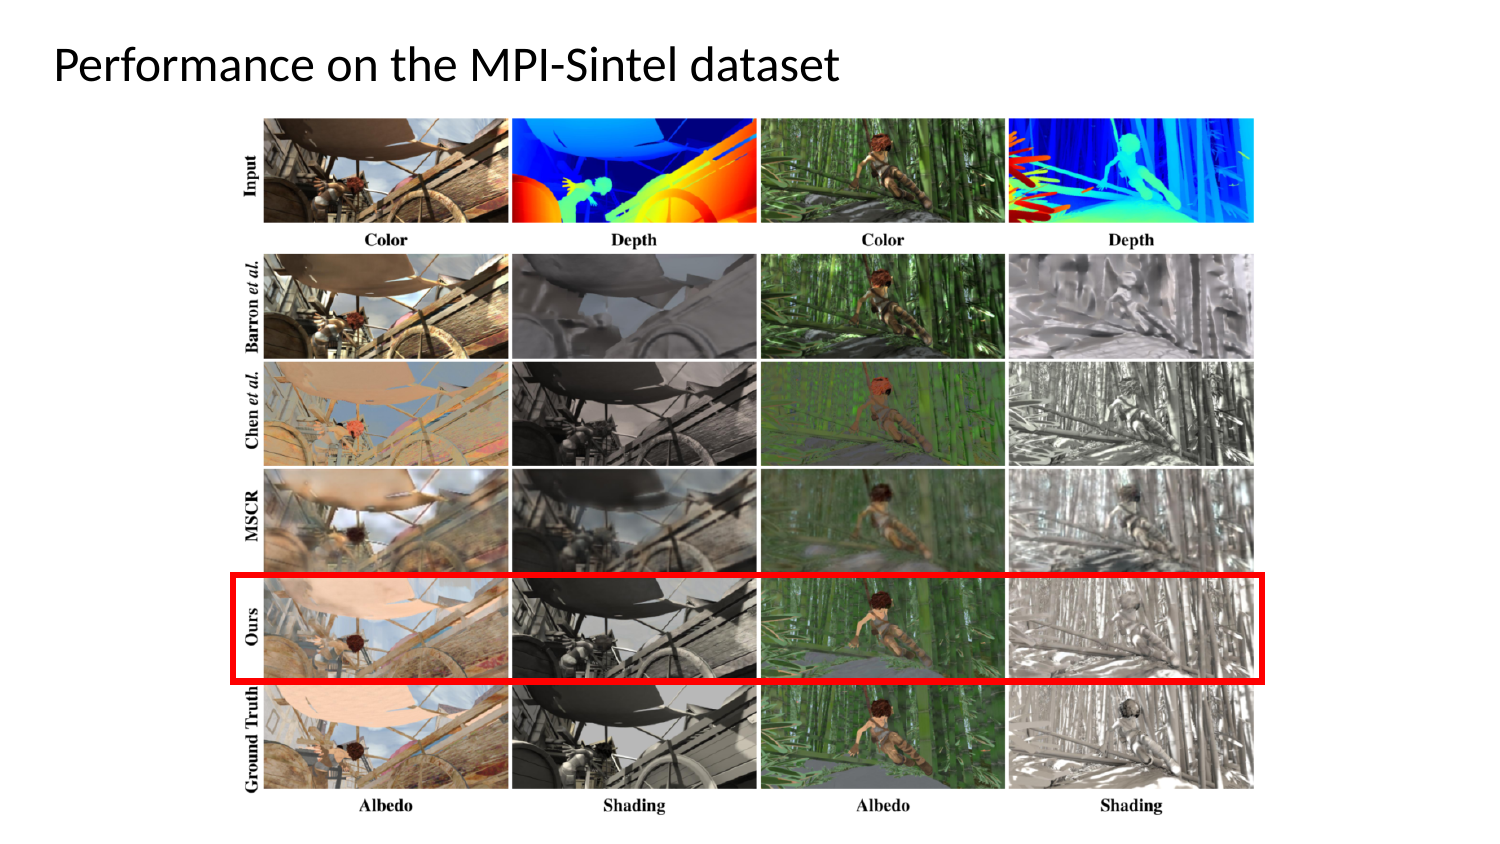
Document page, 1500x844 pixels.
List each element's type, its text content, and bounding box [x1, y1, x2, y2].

text_box [232, 574, 241, 683]
text_box Performance on the MPI-Sintel dataset [38, 24, 1457, 100]
picture [241, 112, 1259, 820]
text_box [1259, 574, 1263, 683]
